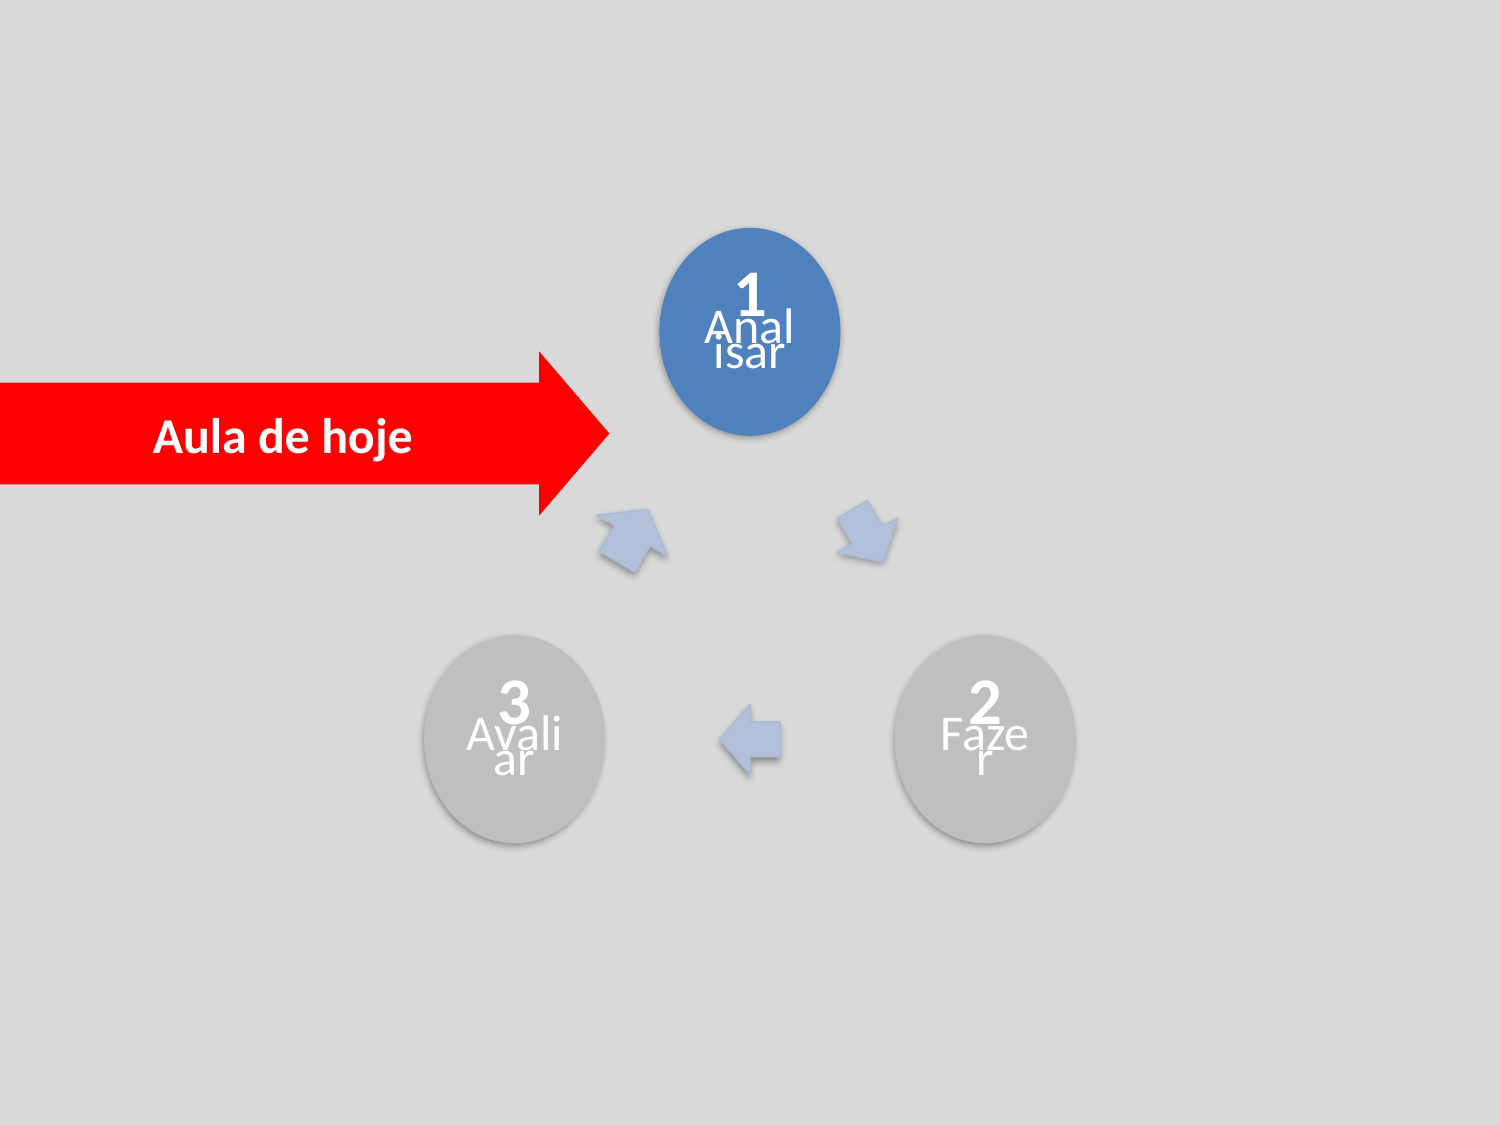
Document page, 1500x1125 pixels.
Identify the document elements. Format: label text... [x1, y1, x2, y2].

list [387, 187, 1113, 1020]
text_box Aula de hoje [0, 380, 382, 487]
